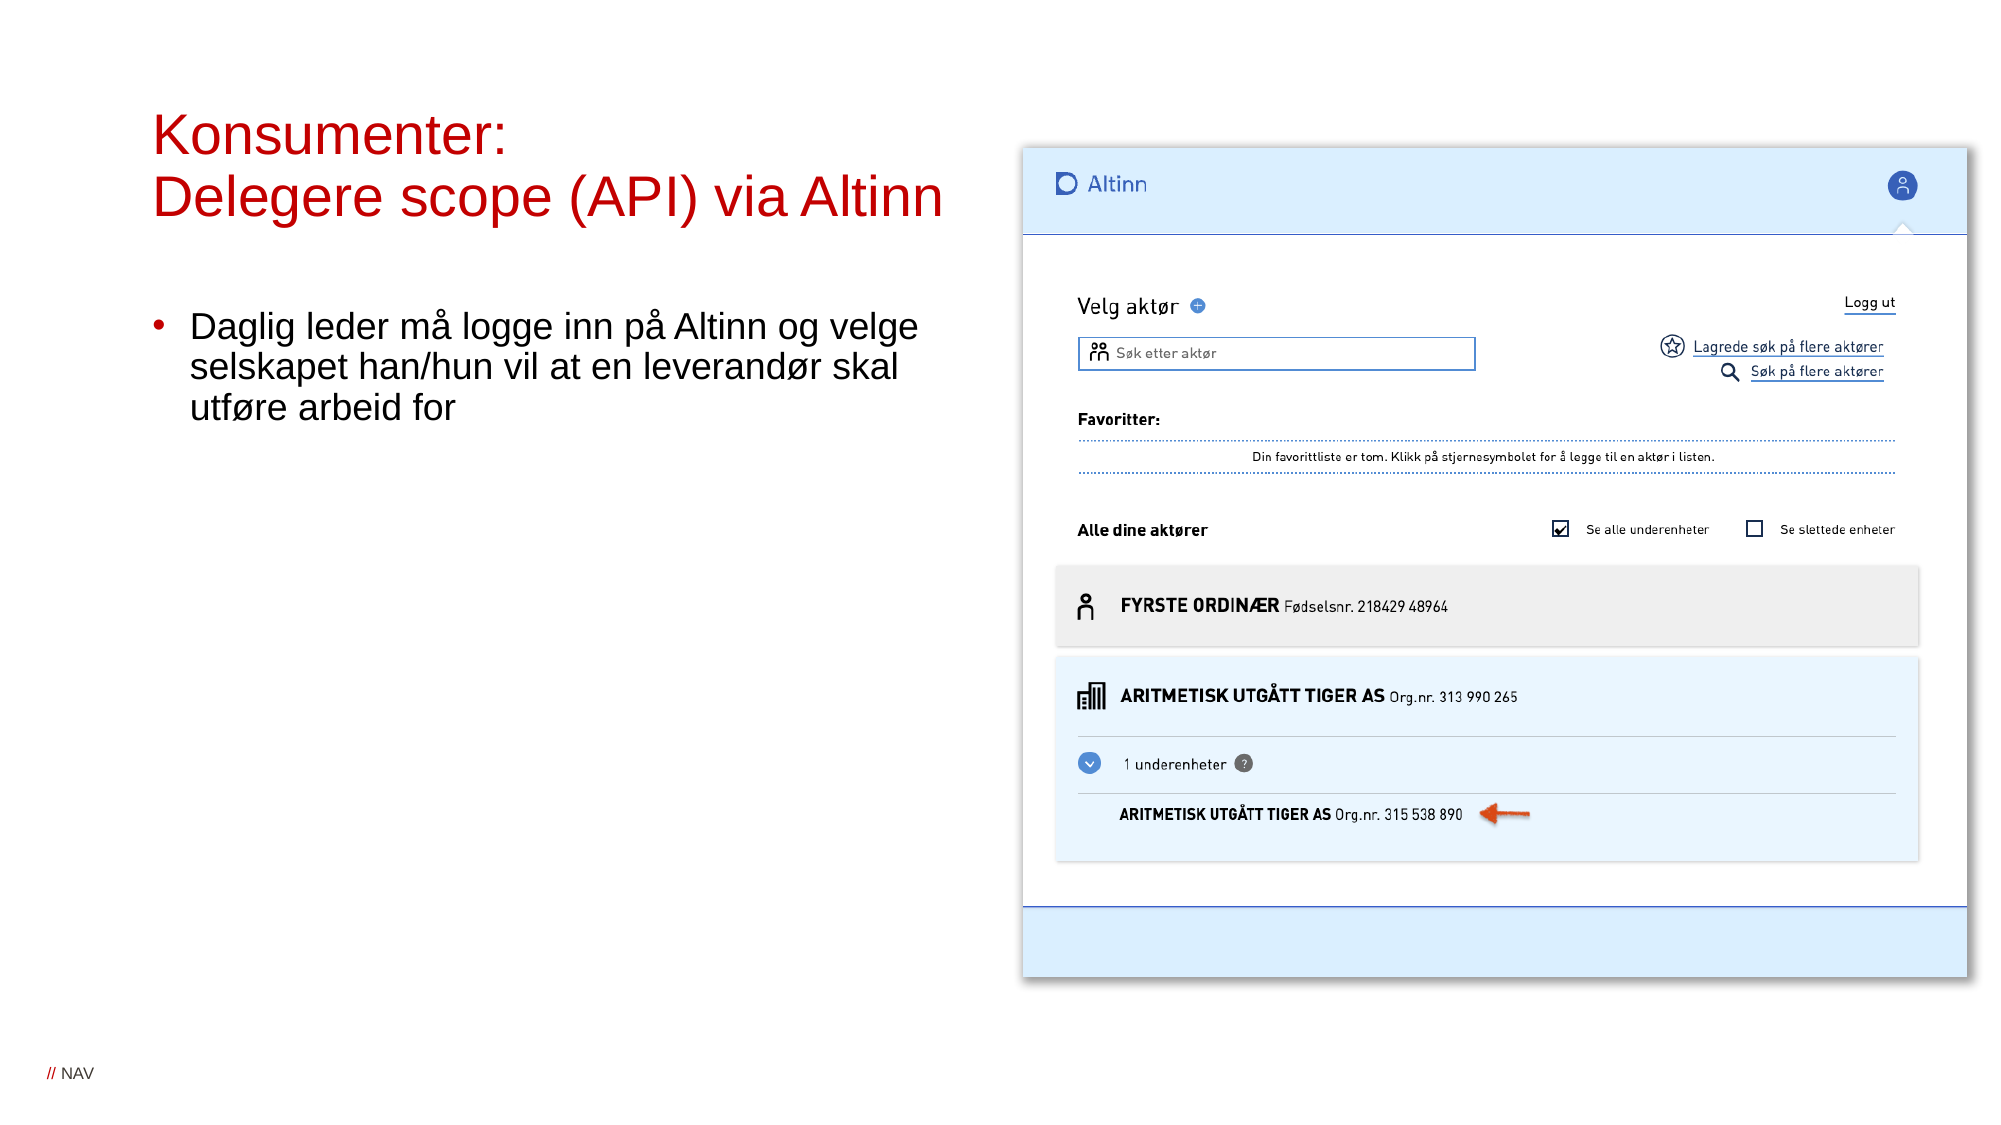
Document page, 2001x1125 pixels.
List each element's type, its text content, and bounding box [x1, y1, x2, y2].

title Konsumenter: Delegere scope (API) via Altinn [137, 79, 1039, 255]
picture [1022, 148, 1967, 977]
list Daglig leder må logge inn på Altinn og velge selskapet han/hun vil at en leverandør skal utføre arbeid for [137, 299, 1000, 1014]
